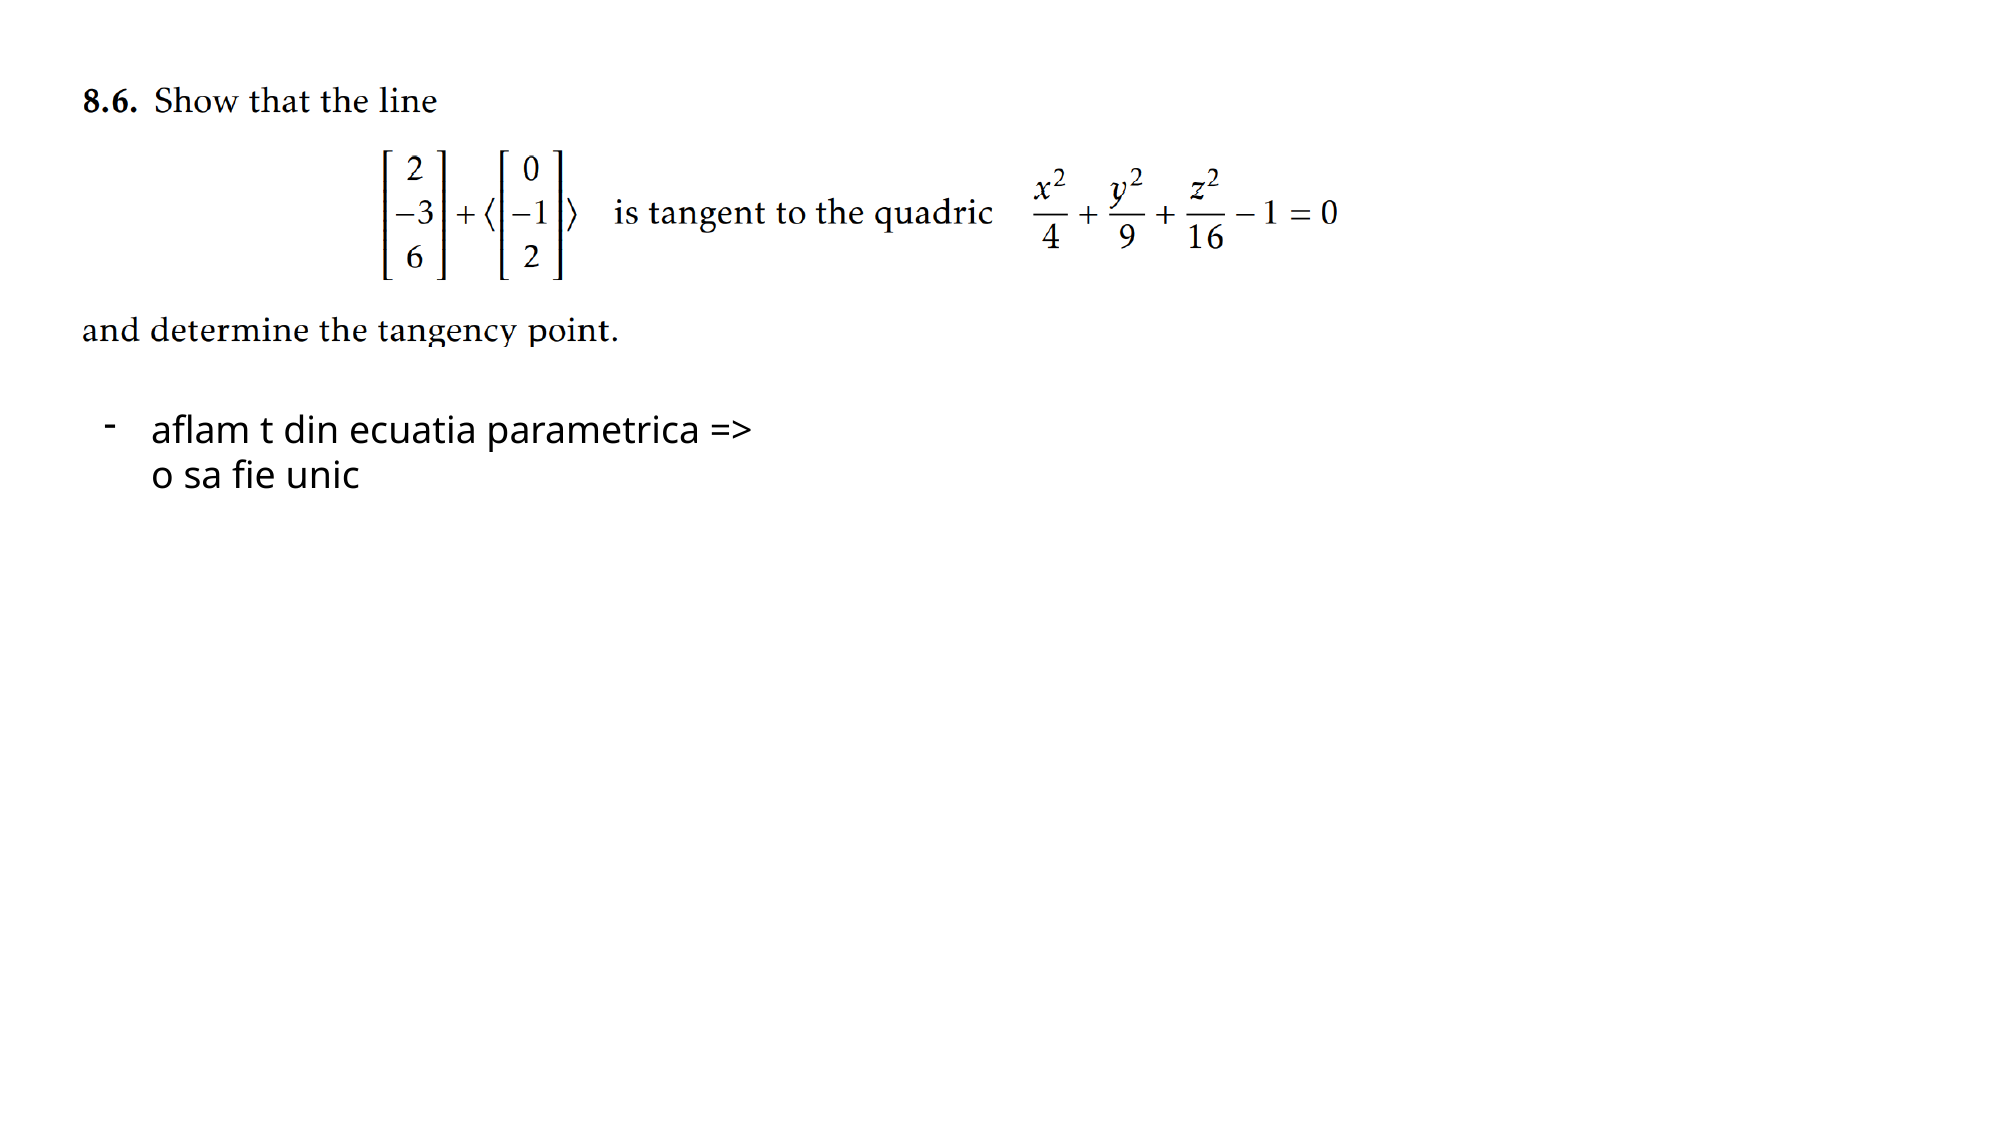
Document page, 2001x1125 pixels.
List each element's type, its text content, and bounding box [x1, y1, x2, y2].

text_box aflam t din ecuatia parametrica => o sa fie unic [89, 398, 786, 549]
picture [72, 70, 1349, 347]
